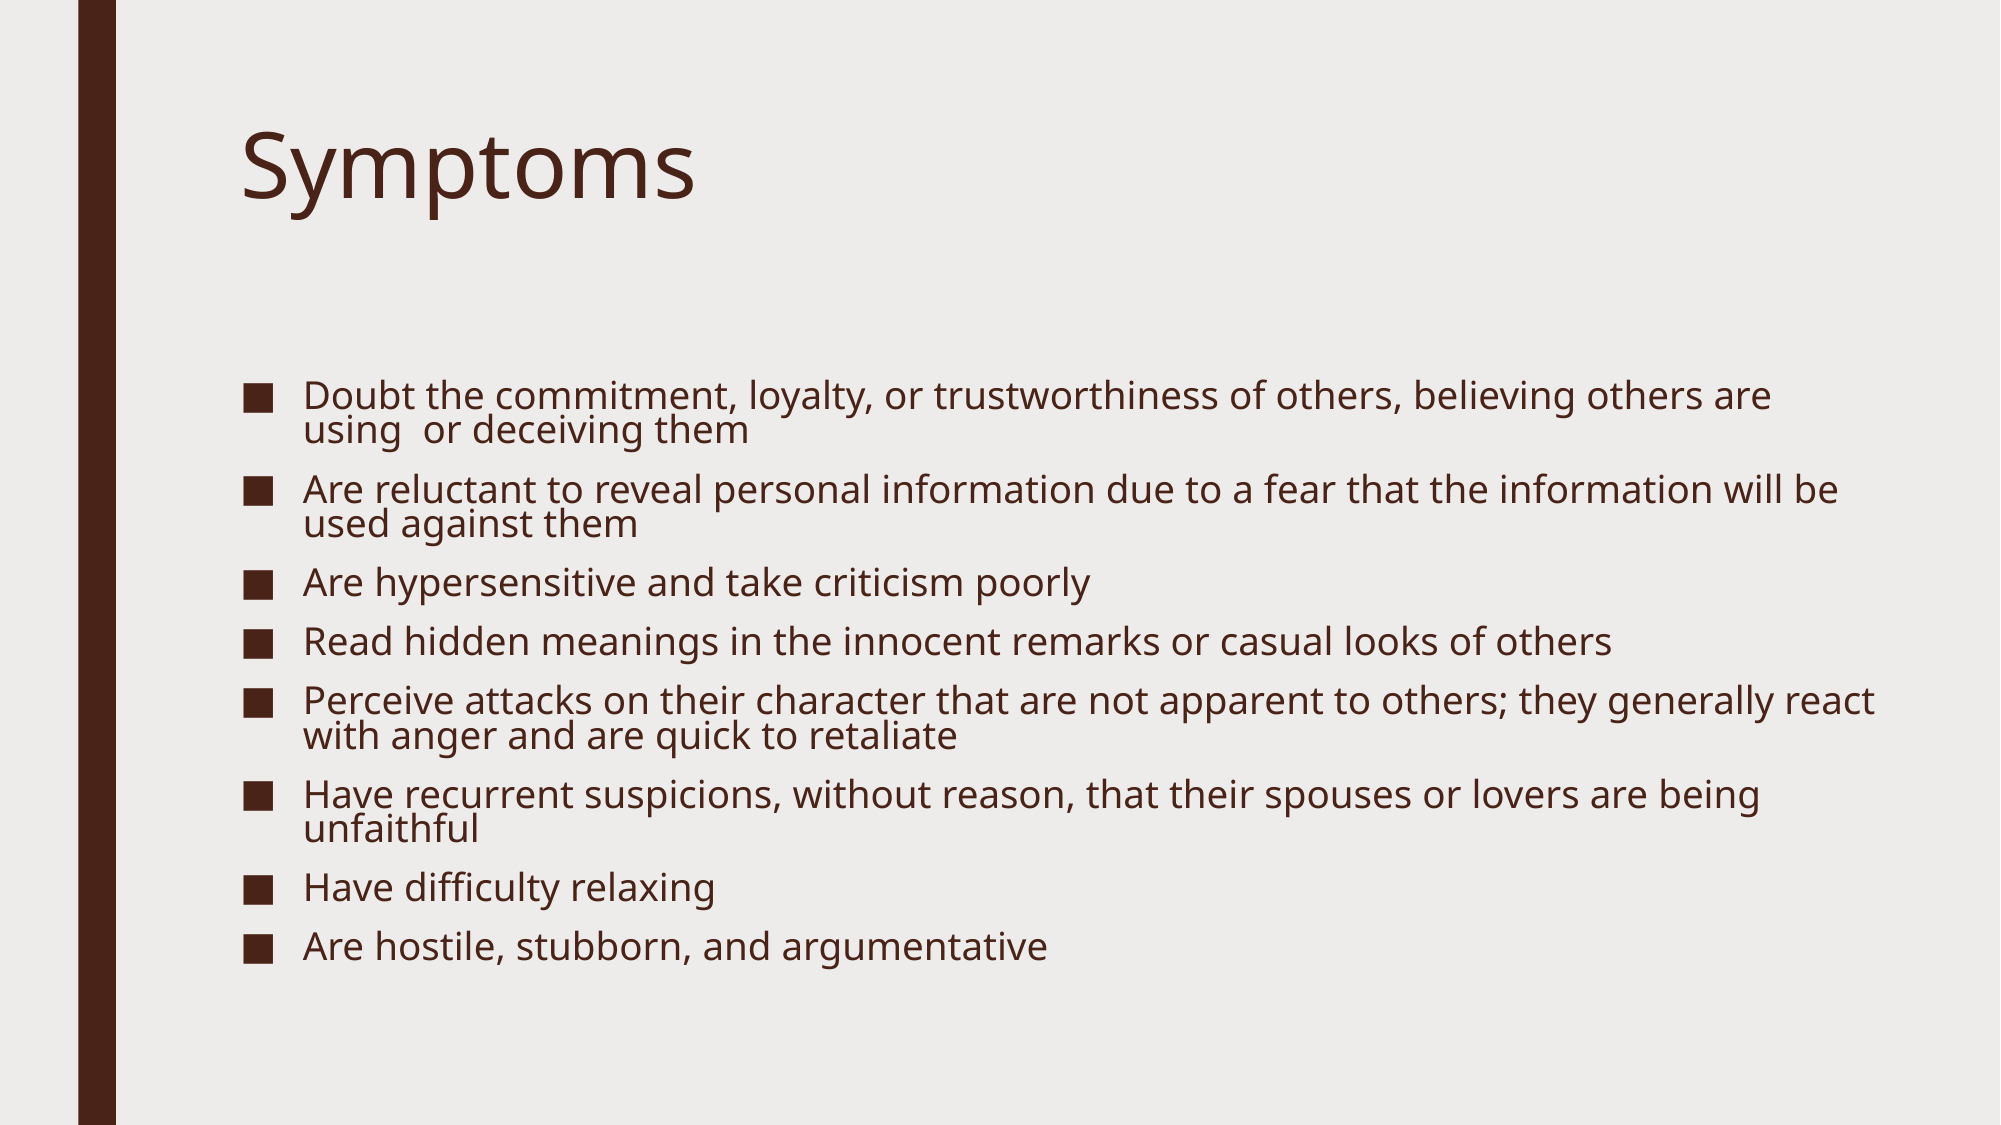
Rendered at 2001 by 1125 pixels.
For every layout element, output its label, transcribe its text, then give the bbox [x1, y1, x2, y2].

list Doubt the commitment, loyalty, or trustworthiness of others, believing others are using or deceiving them Are reluctant to reveal personal information due to a fear that the information will be used against them Are hypersensitive and take criticism poorly Read hidden meanings in the innocent remarks or casual looks of others Perceive attacks on their character that are not apparent to others; they generally react with anger and are quick to retaliate Have recurrent suspicions, without reason, that their spouses or lovers are being unfaithful Have difficulty relaxing Are hostile, stubborn, and argumentative [225, 375, 1895, 963]
title Symptoms [225, 112, 1800, 357]
